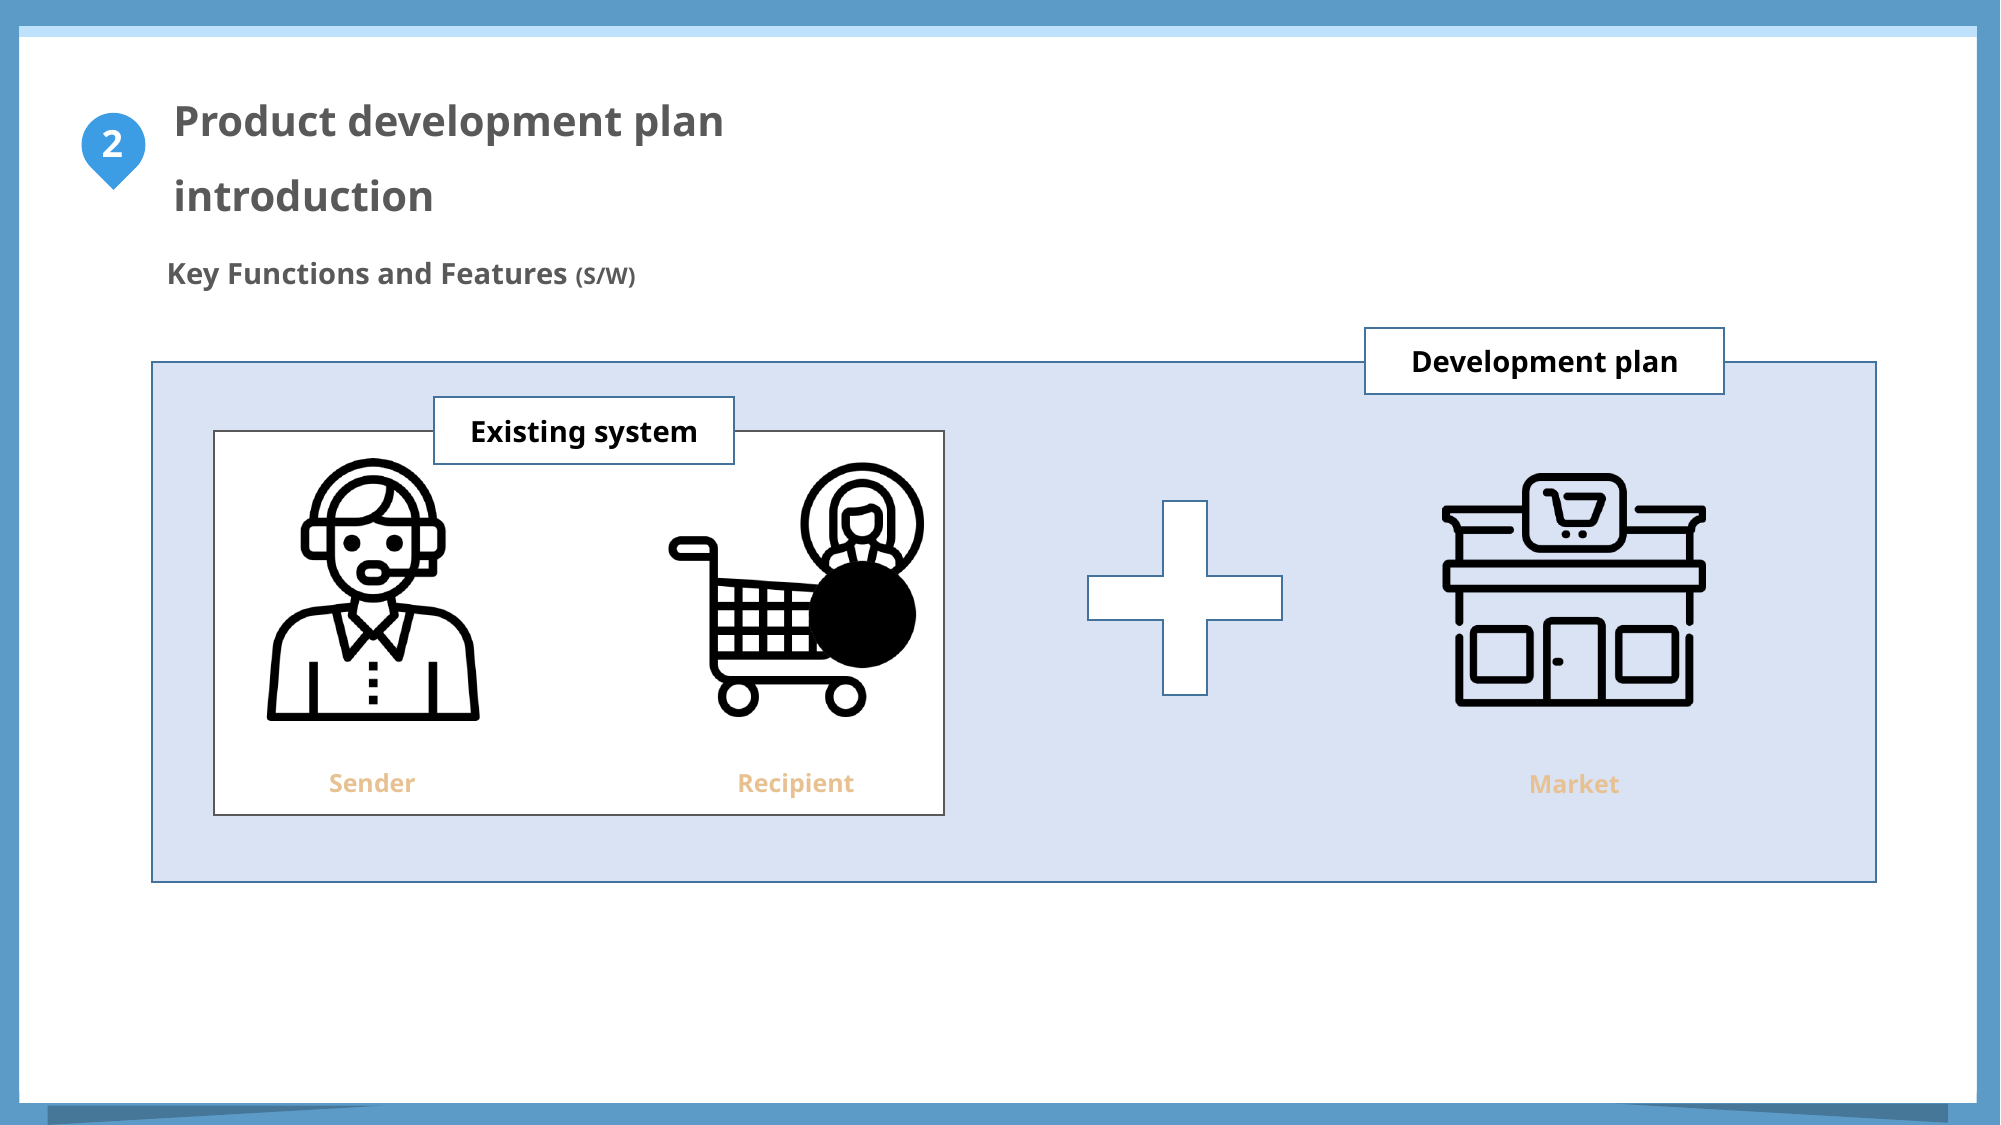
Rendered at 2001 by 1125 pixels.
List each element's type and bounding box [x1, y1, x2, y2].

text_box [81, 112, 146, 178]
picture [664, 458, 928, 722]
picture [1442, 458, 1706, 722]
picture [241, 458, 505, 722]
text_box [19, 37, 1977, 1125]
